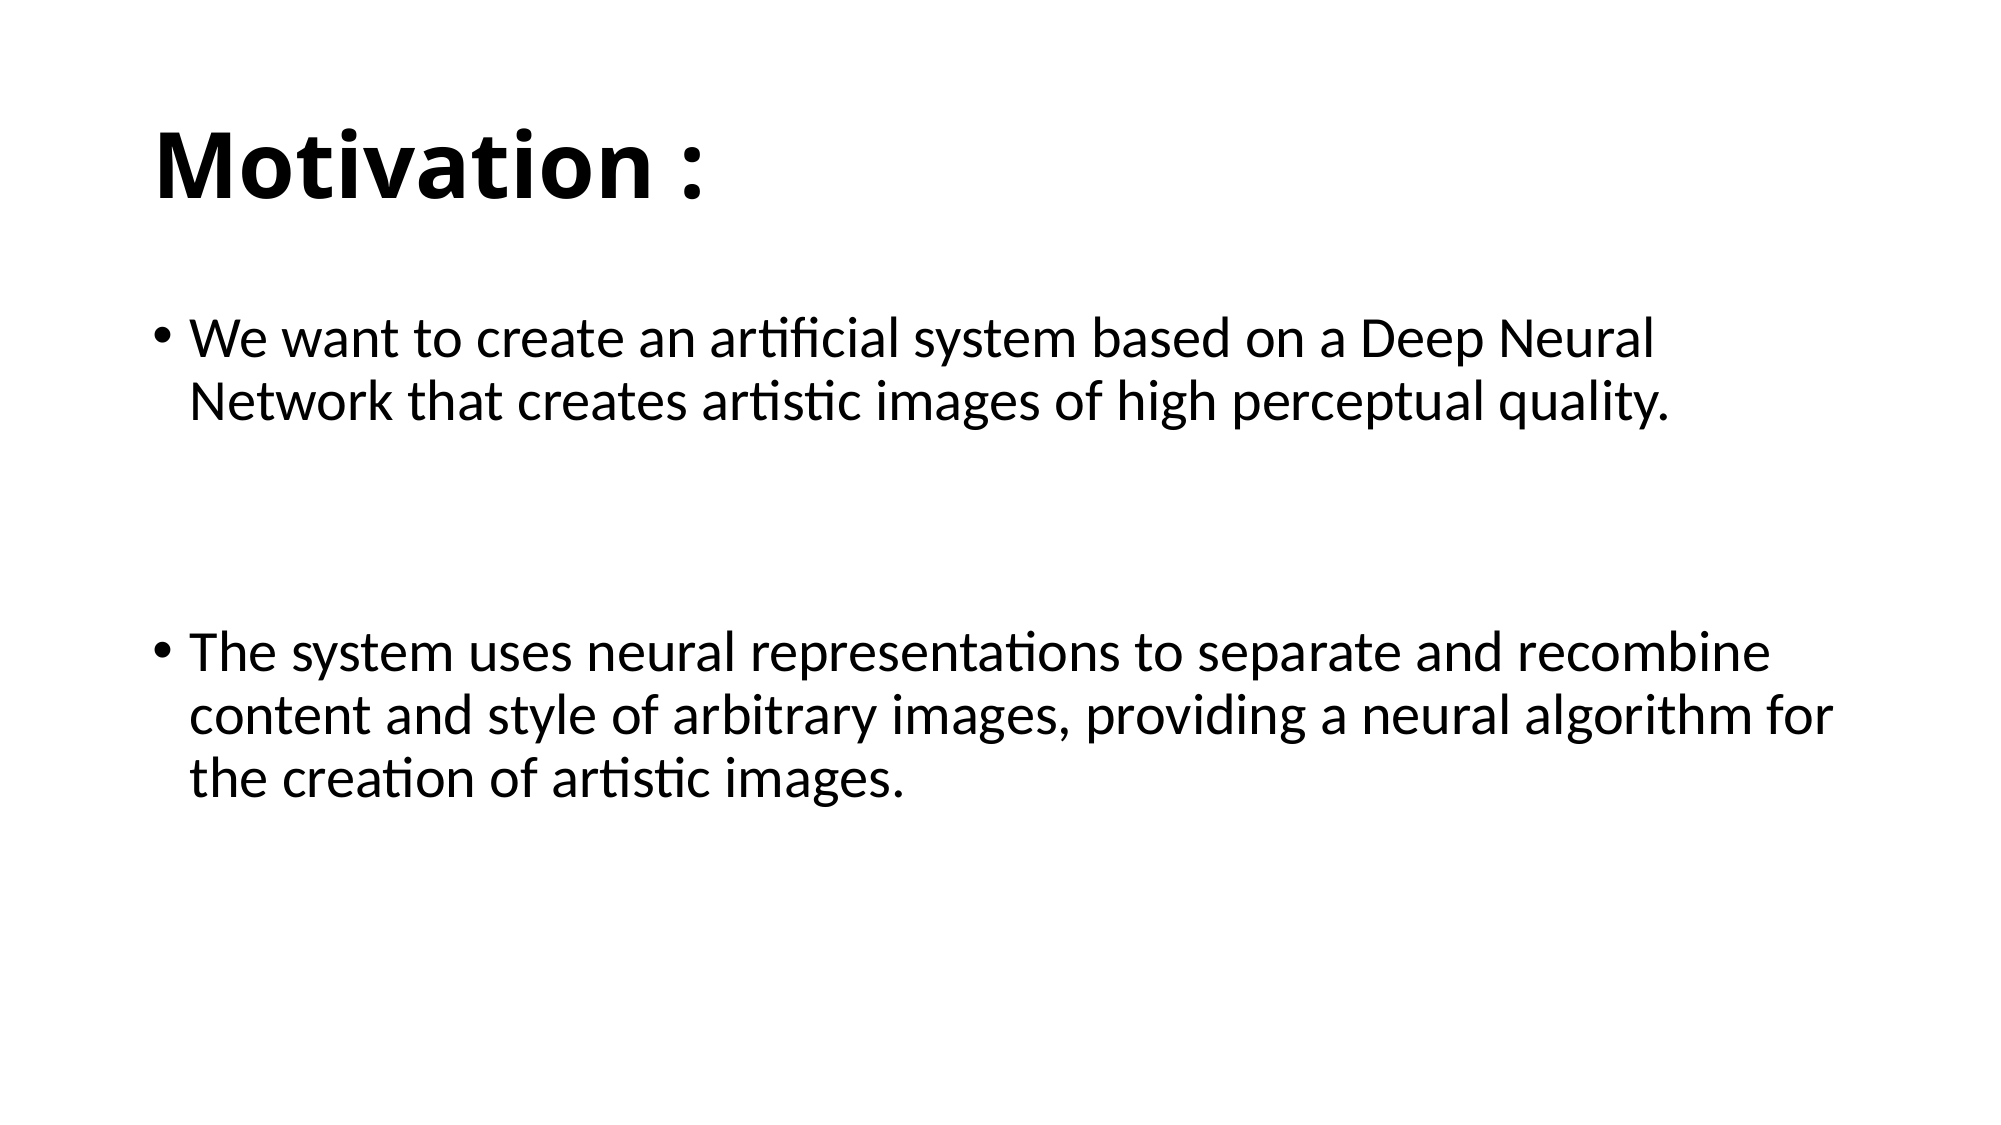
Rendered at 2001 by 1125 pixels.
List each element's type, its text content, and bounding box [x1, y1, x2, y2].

title Motivation : [137, 59, 1863, 278]
list We want to create an artificial system based on a Deep Neural Network that creates artistic images of high perceptual quality. The system uses neural representations to separate and recombine content and style of arbitrary images, providing a neural algorithm for the creation of artistic images. [137, 299, 1863, 1014]
